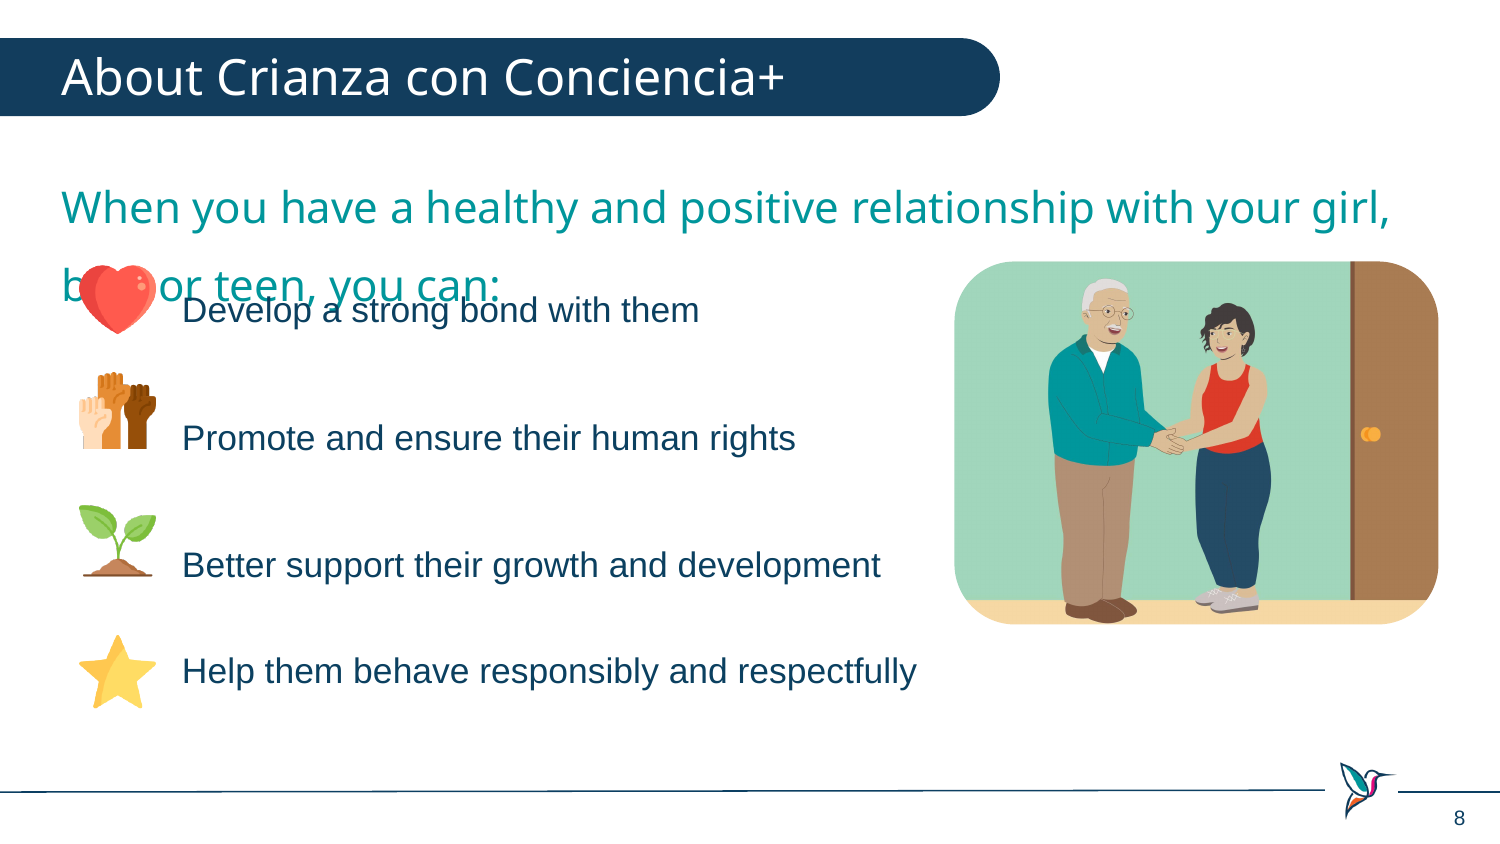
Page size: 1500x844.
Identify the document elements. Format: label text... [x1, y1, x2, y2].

text_box When you have a healthy and positive relationship with your girl, boy, or teen, you can: [46, 138, 1408, 326]
picture [954, 261, 1439, 625]
text_box Develop a strong bond with them [166, 251, 1439, 315]
text_box Promote and ensure their human rights [166, 378, 949, 443]
picture [79, 261, 156, 338]
picture [79, 632, 156, 710]
picture [79, 371, 156, 449]
text_box Better support their growth and development [166, 505, 949, 570]
picture [79, 502, 156, 580]
text_box About Crianza con Conciencia+ [46, 37, 1500, 113]
picture [1338, 759, 1398, 823]
text_box Help them behave responsibly and respectfully [166, 633, 1439, 698]
text_box [0, 38, 977, 117]
